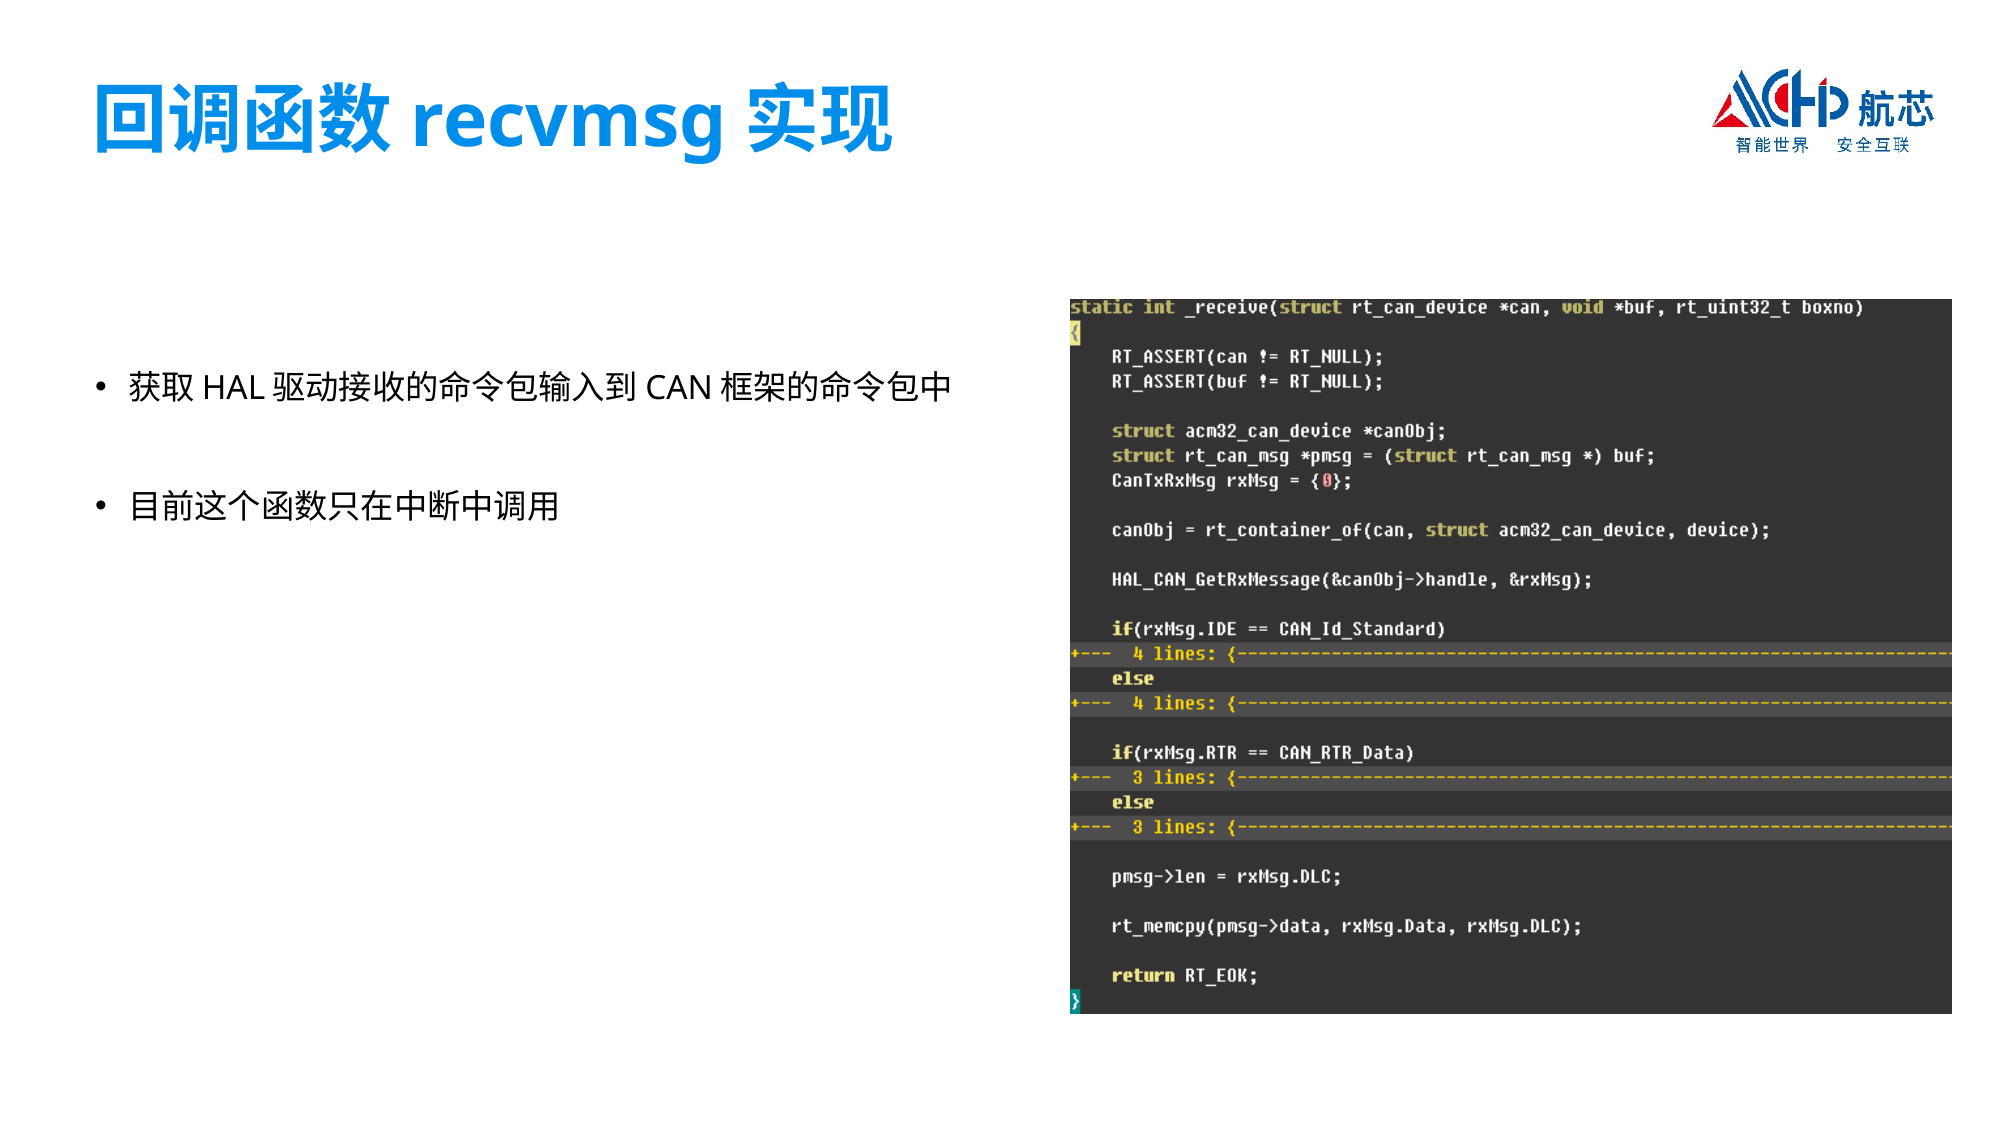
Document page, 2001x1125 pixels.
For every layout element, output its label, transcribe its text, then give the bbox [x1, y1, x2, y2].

picture [1070, 299, 1952, 1014]
list 获取HAL驱动接收的命令包输入到CAN框架的命令包中 目前这个函数只在中断中调用 [80, 298, 1056, 599]
picture [1708, 65, 1937, 156]
text_box 回调函数recvmsg实现 [77, 63, 910, 169]
